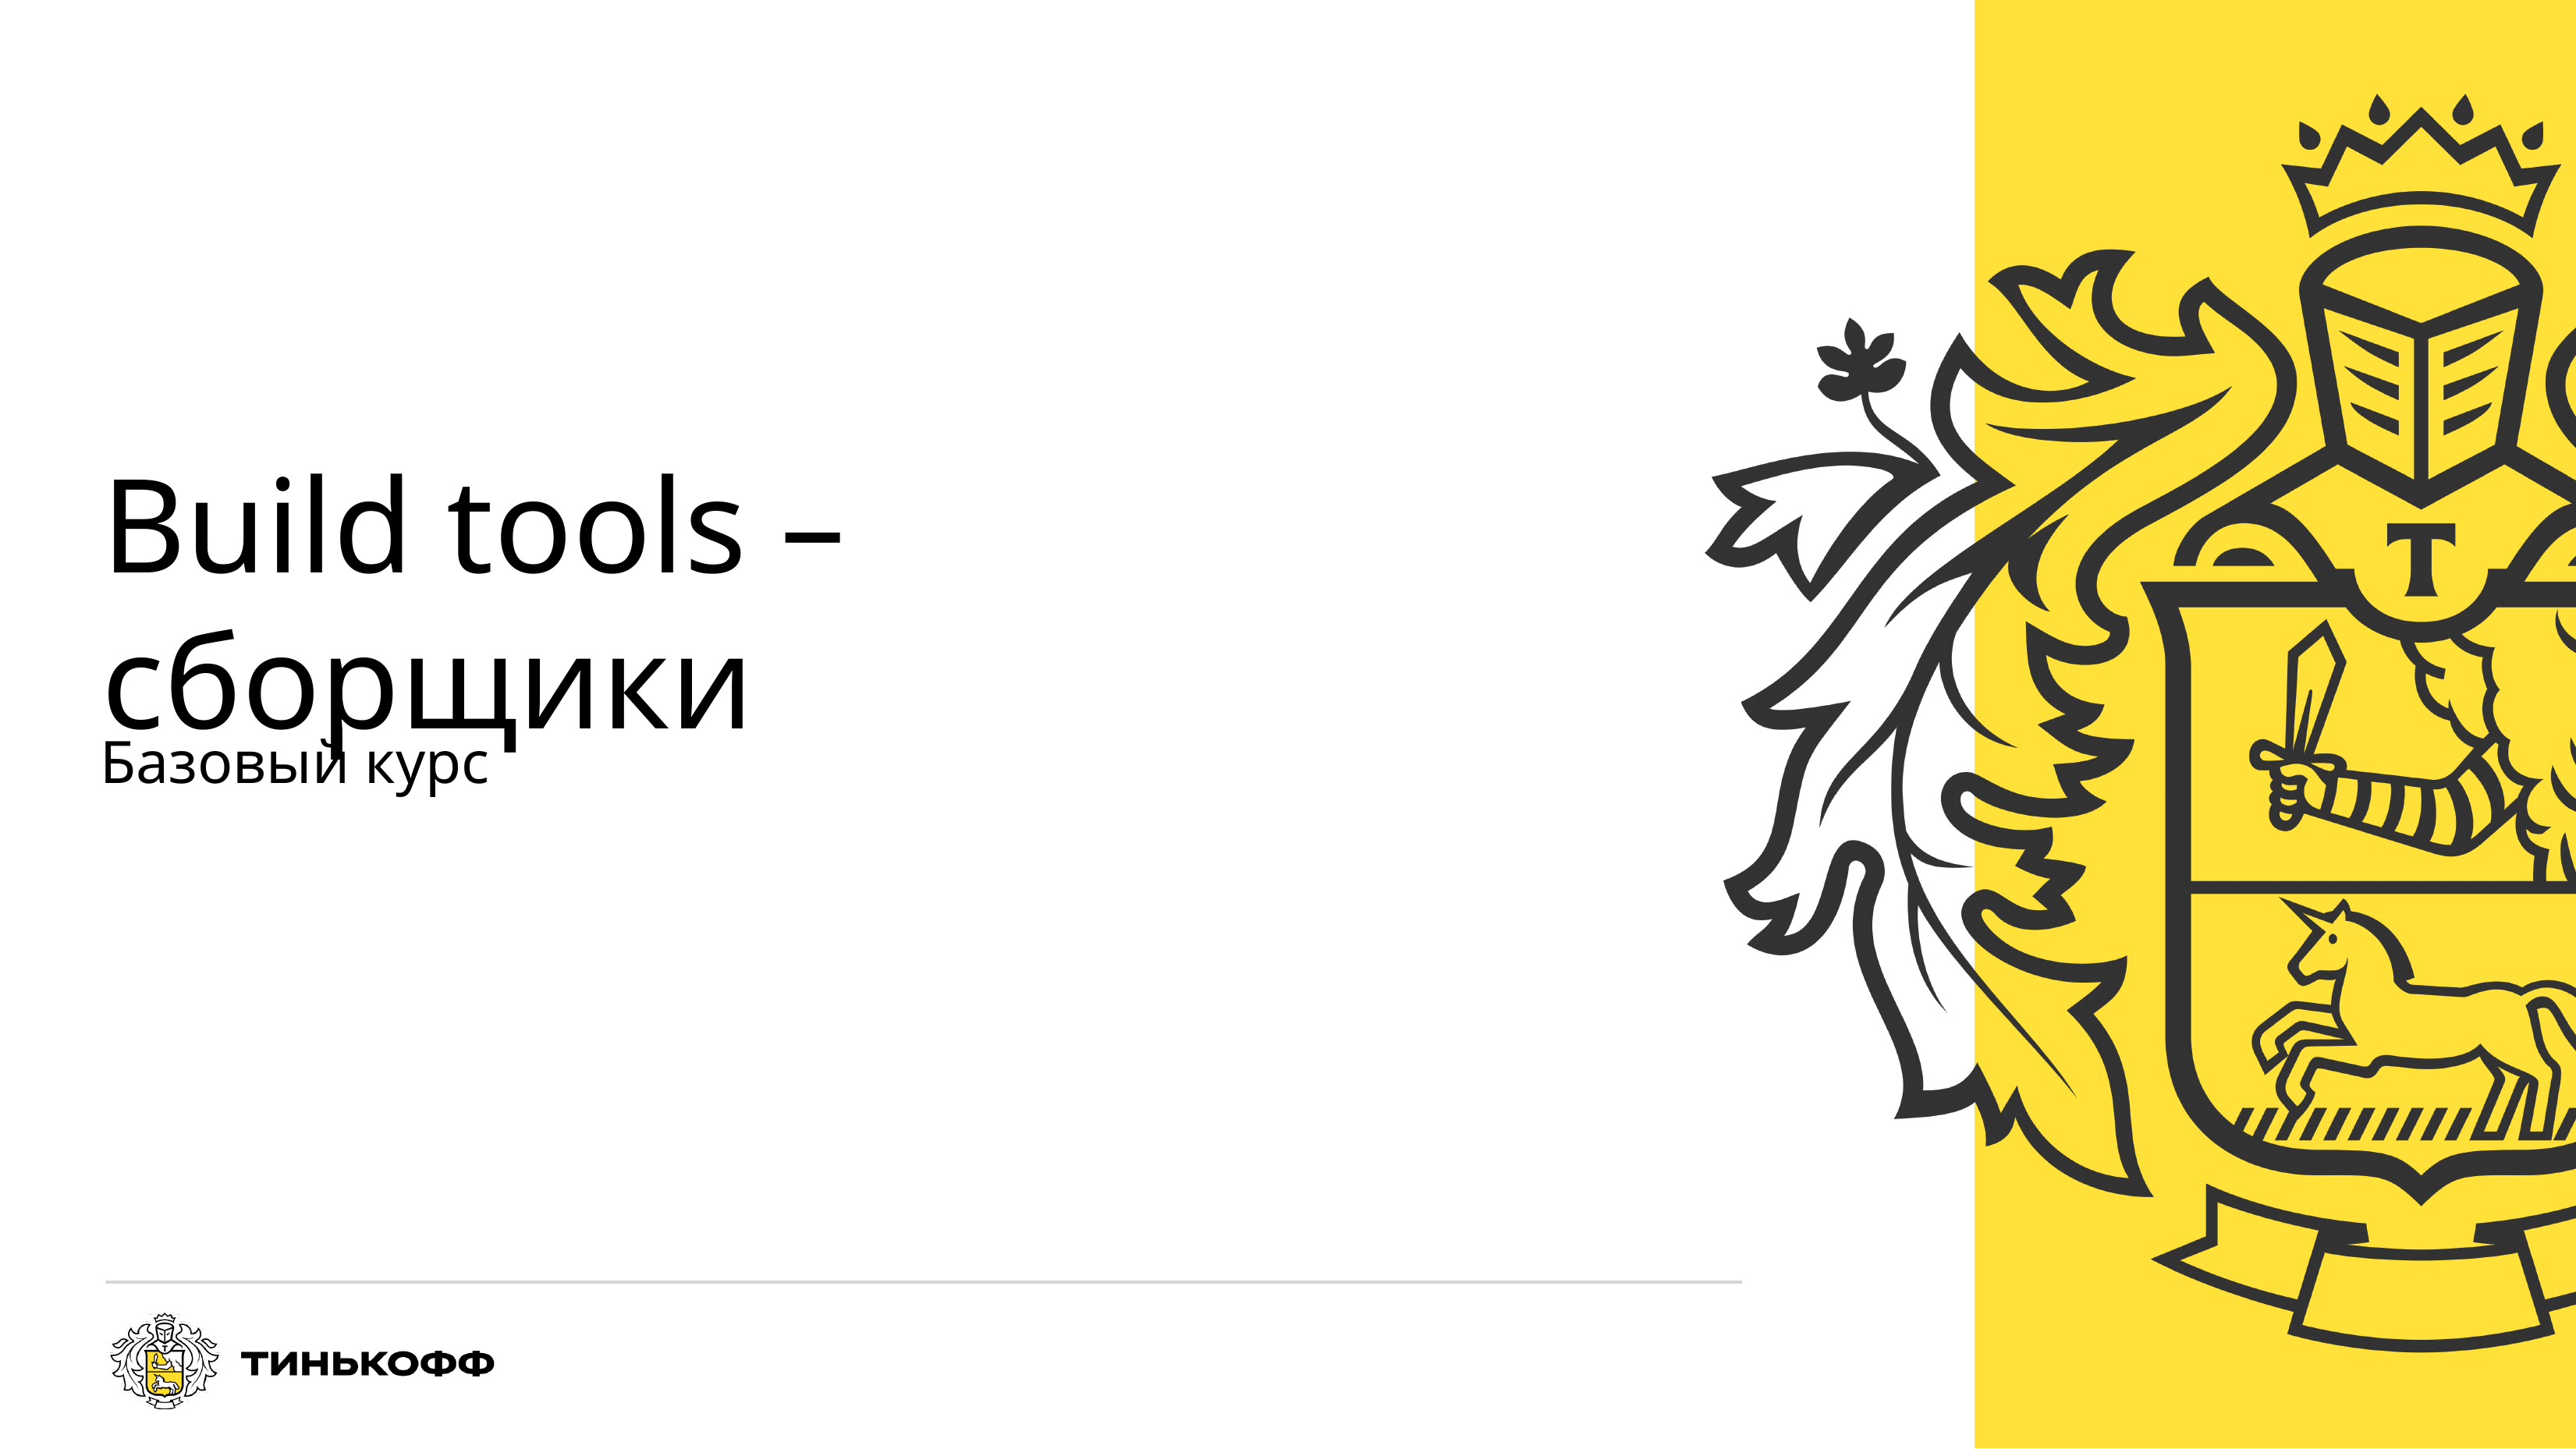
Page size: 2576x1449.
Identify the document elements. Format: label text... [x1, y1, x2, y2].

picture [105, 1312, 496, 1409]
picture [1705, 91, 2576, 1353]
list Базовый курс [88, 723, 1288, 806]
list Build tools – сборщики [88, 545, 1537, 652]
